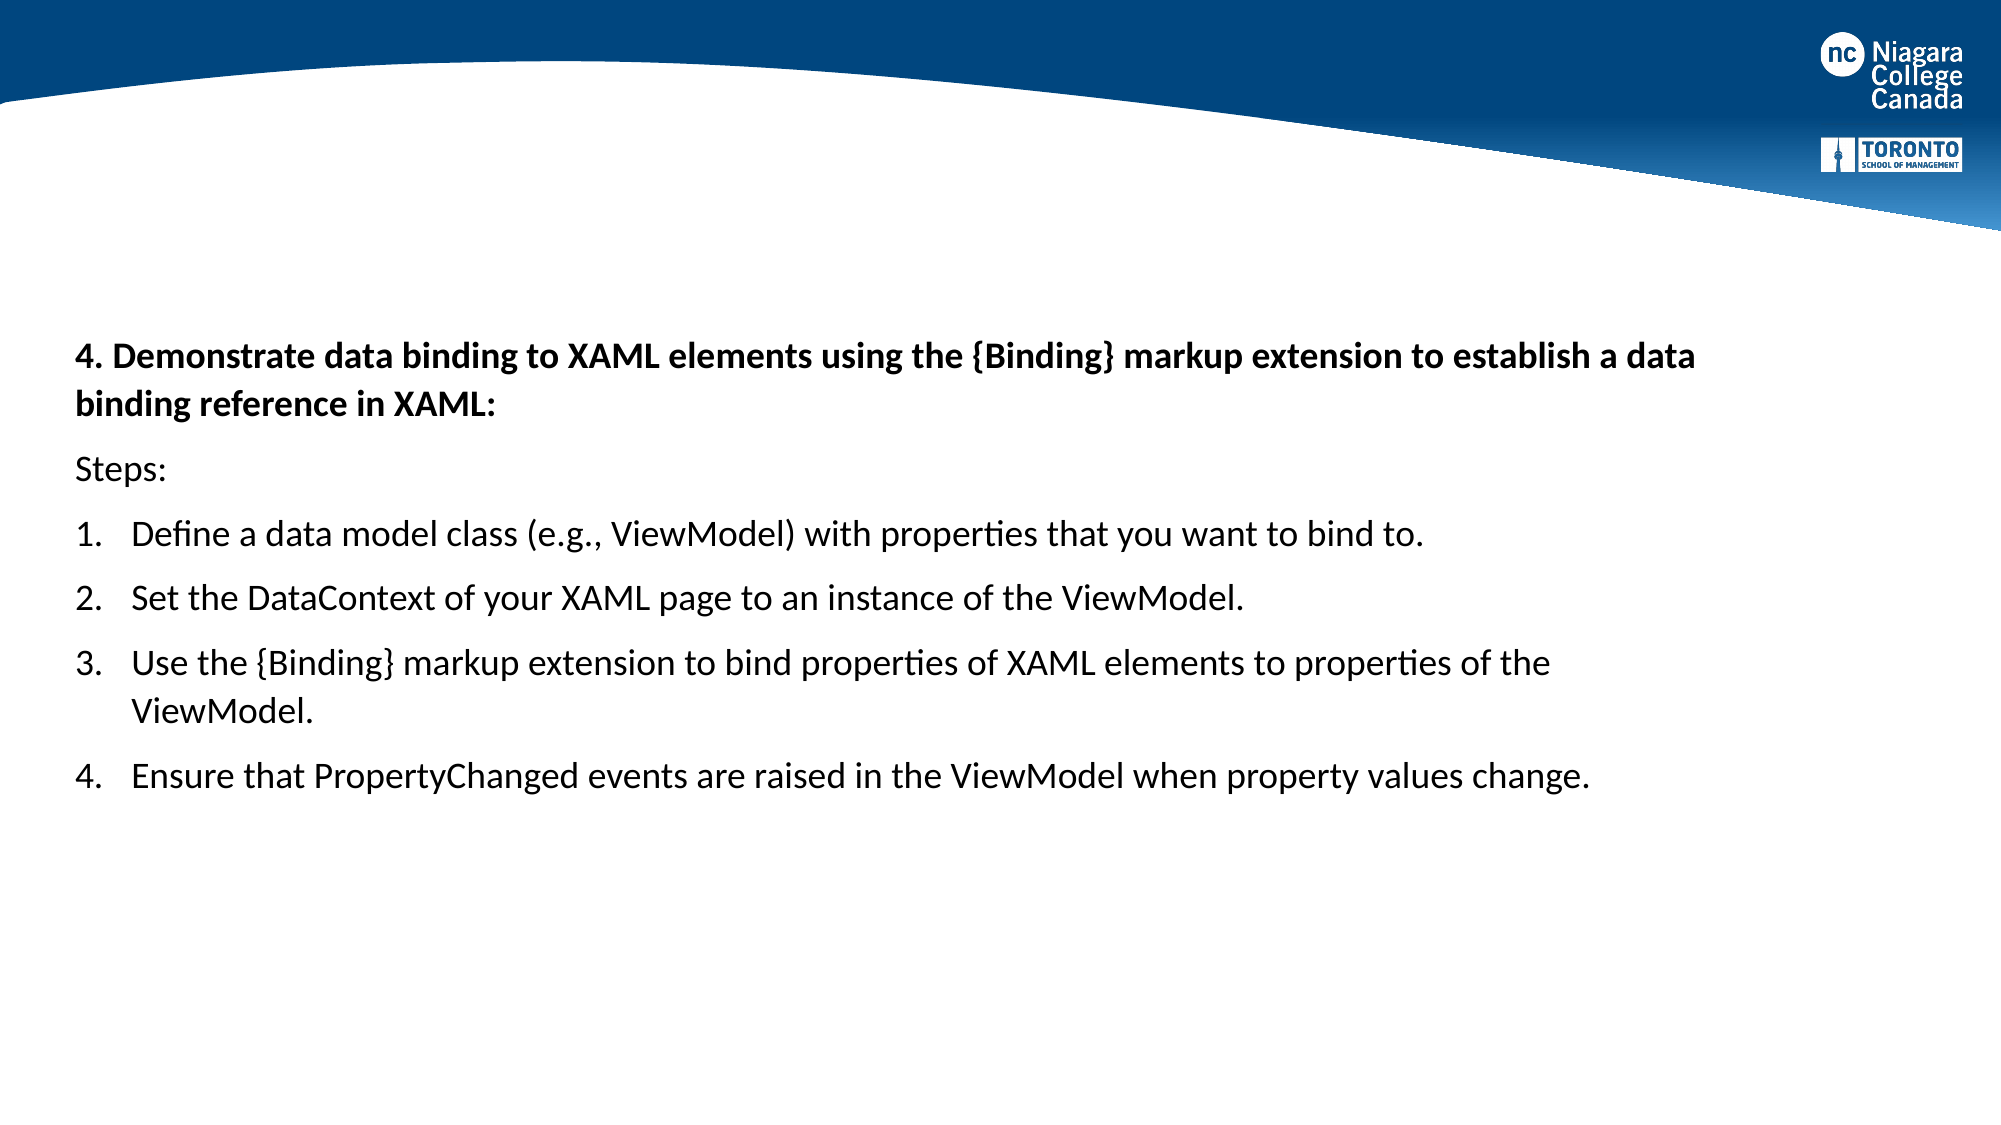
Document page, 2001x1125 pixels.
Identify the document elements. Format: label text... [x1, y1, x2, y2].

picture [1820, 32, 1963, 172]
text_box [0, 0, 2000, 232]
text_box 4. Demonstrate data binding to XAML elements using the {Binding} markup extension to establish a data binding reference in XAML: Steps: Define a data model class (e.g., ViewModel) with properties that you want to bind to. Set the DataContext of your XAML page to an instance of the ViewModel. Use the {Binding} markup extension to bind properties of XAML elements to properties of the ViewModel. Ensure that PropertyChanged events are raised in the ViewModel when property values change. [60, 320, 1746, 861]
